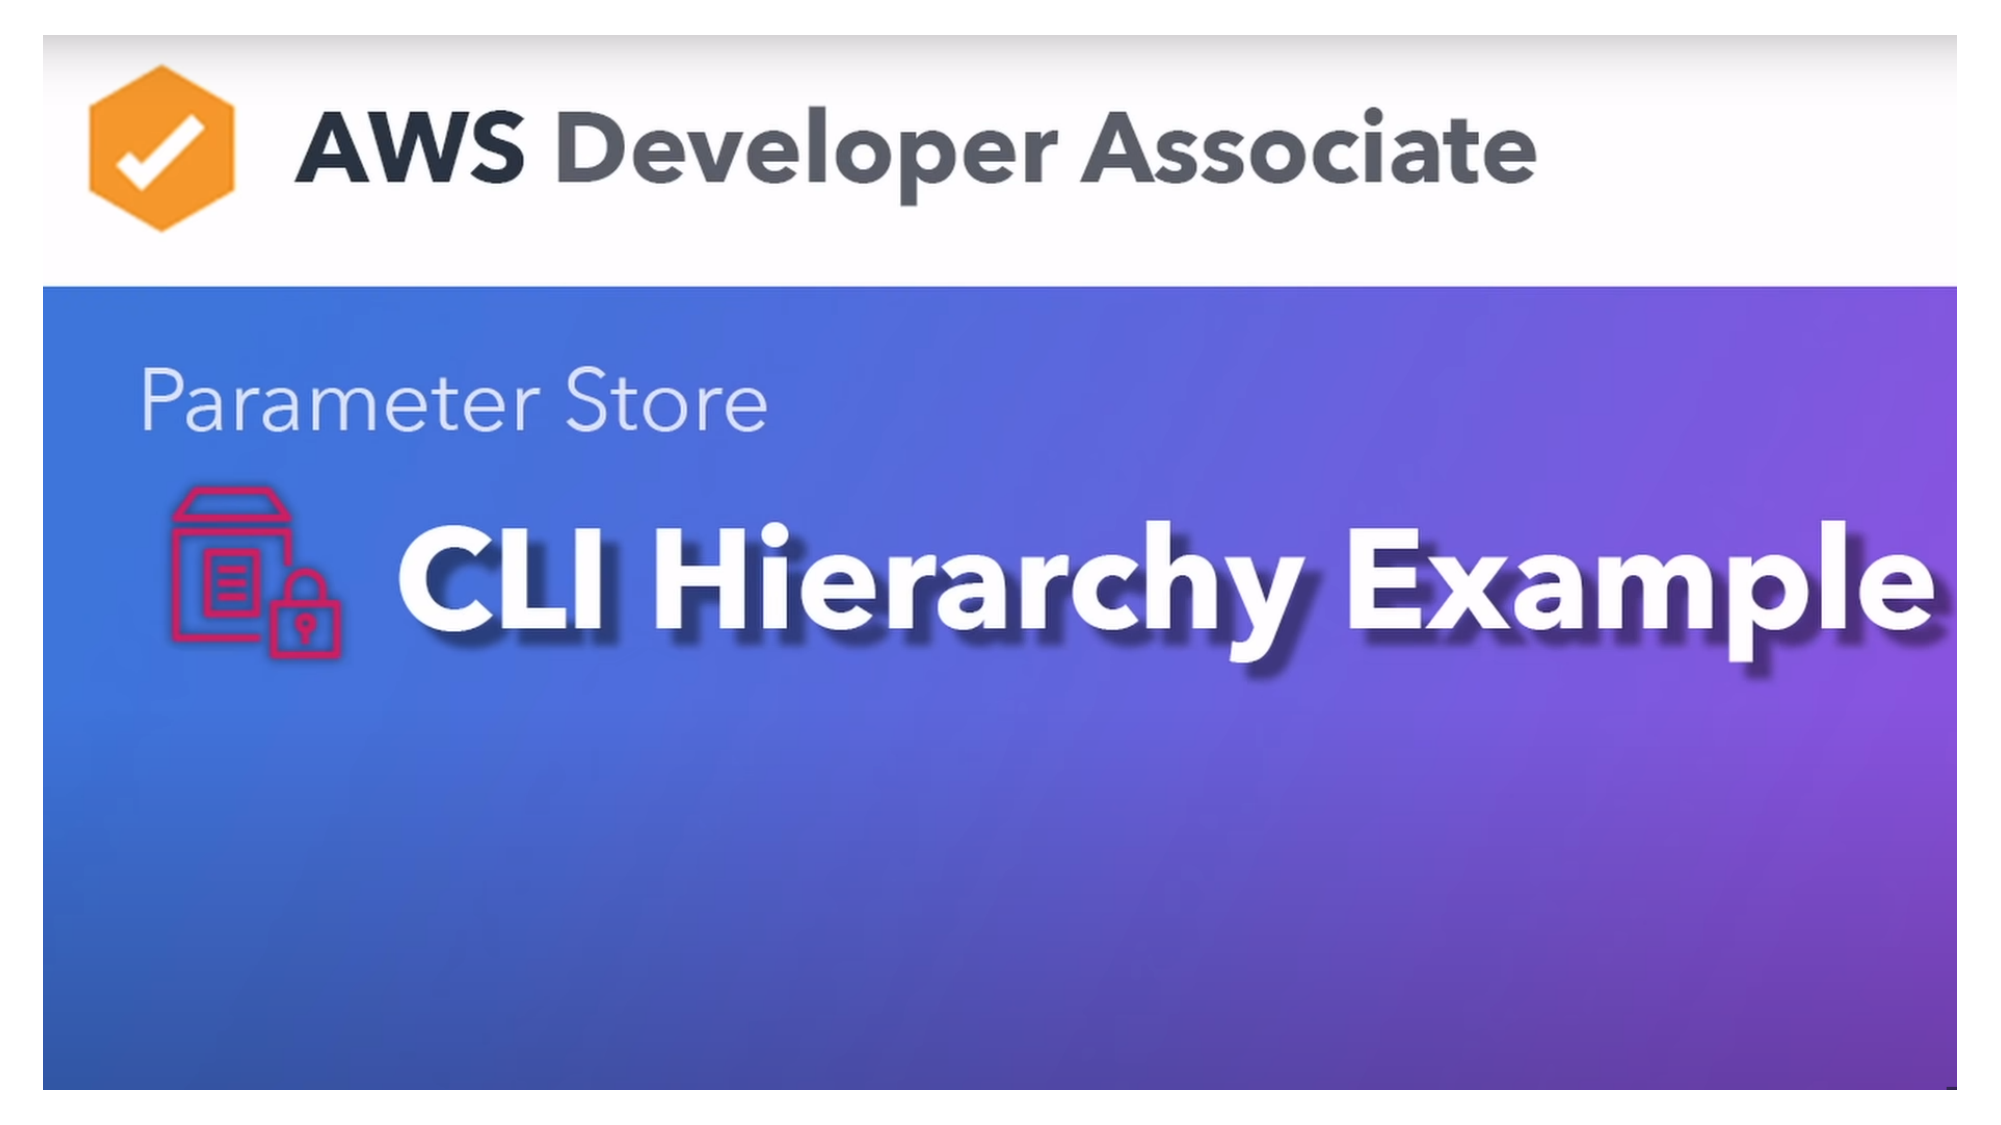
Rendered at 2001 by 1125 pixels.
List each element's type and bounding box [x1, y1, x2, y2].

picture [43, 35, 1957, 1090]
